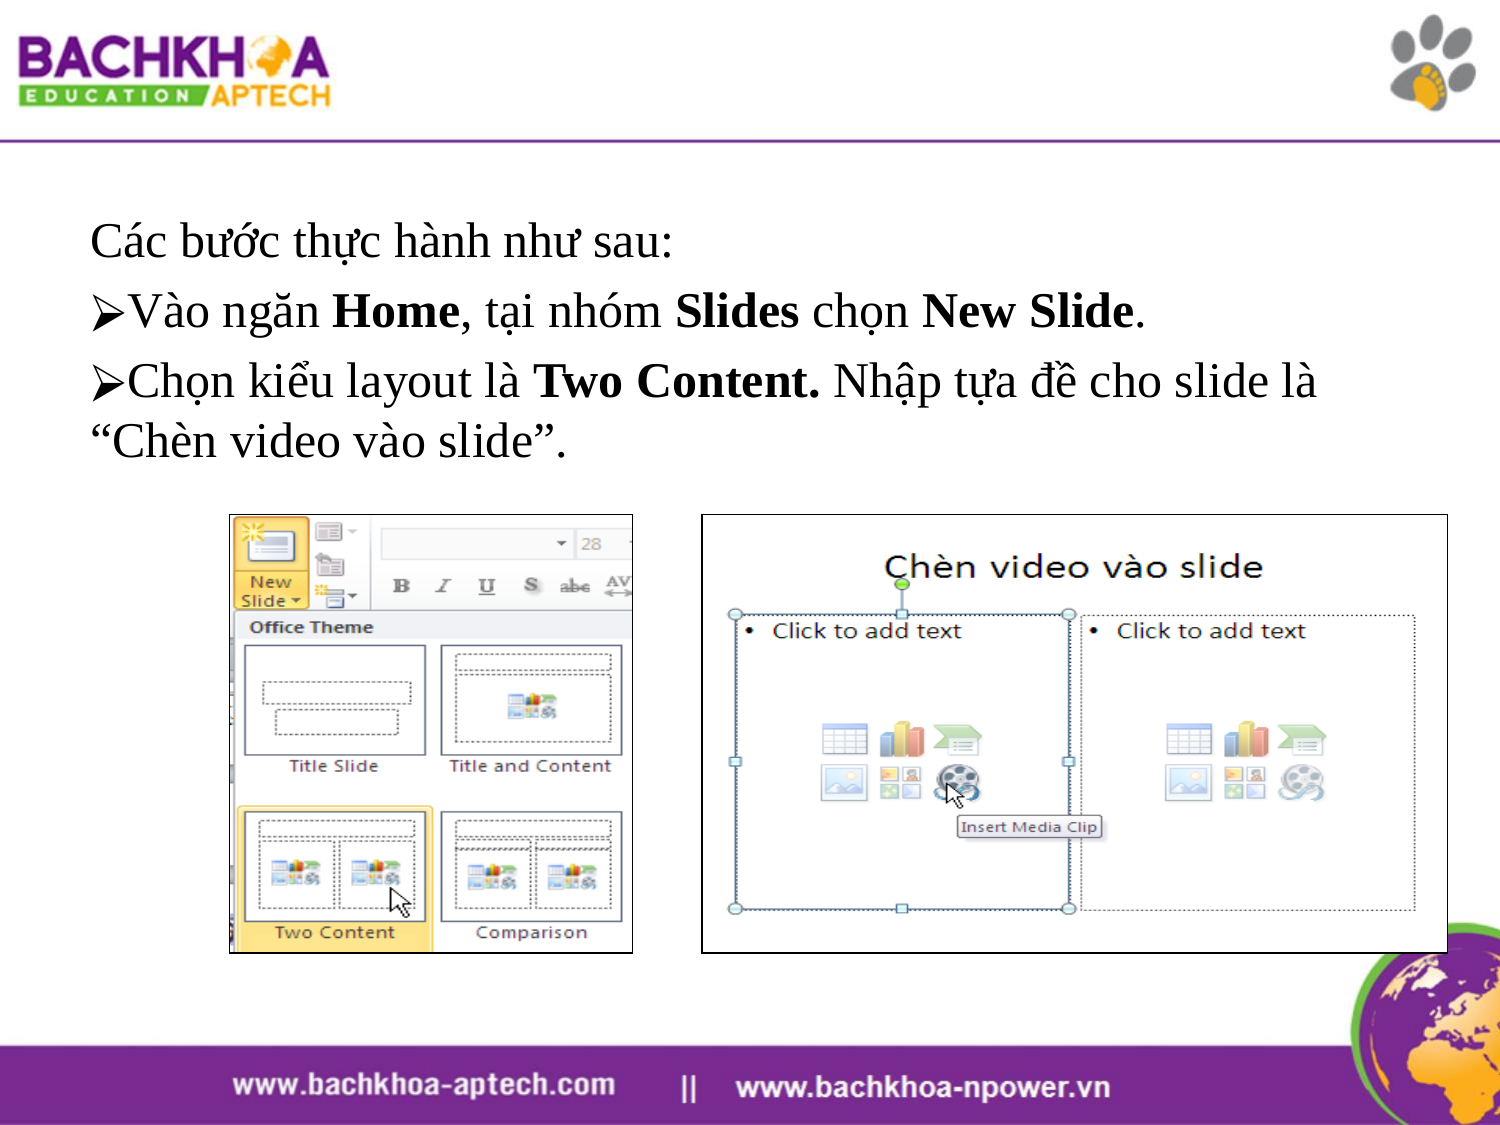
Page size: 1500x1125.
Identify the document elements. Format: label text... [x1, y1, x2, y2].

picture [0, 0, 1500, 1125]
list Các bước thực hành như sau: Vào ngăn Home, tại nhóm Slides chọn New Slide. Chọn kiểu layout là Two Content. Nhập tựa đề cho slide là “Chèn video vào slide”. [75, 200, 1425, 943]
